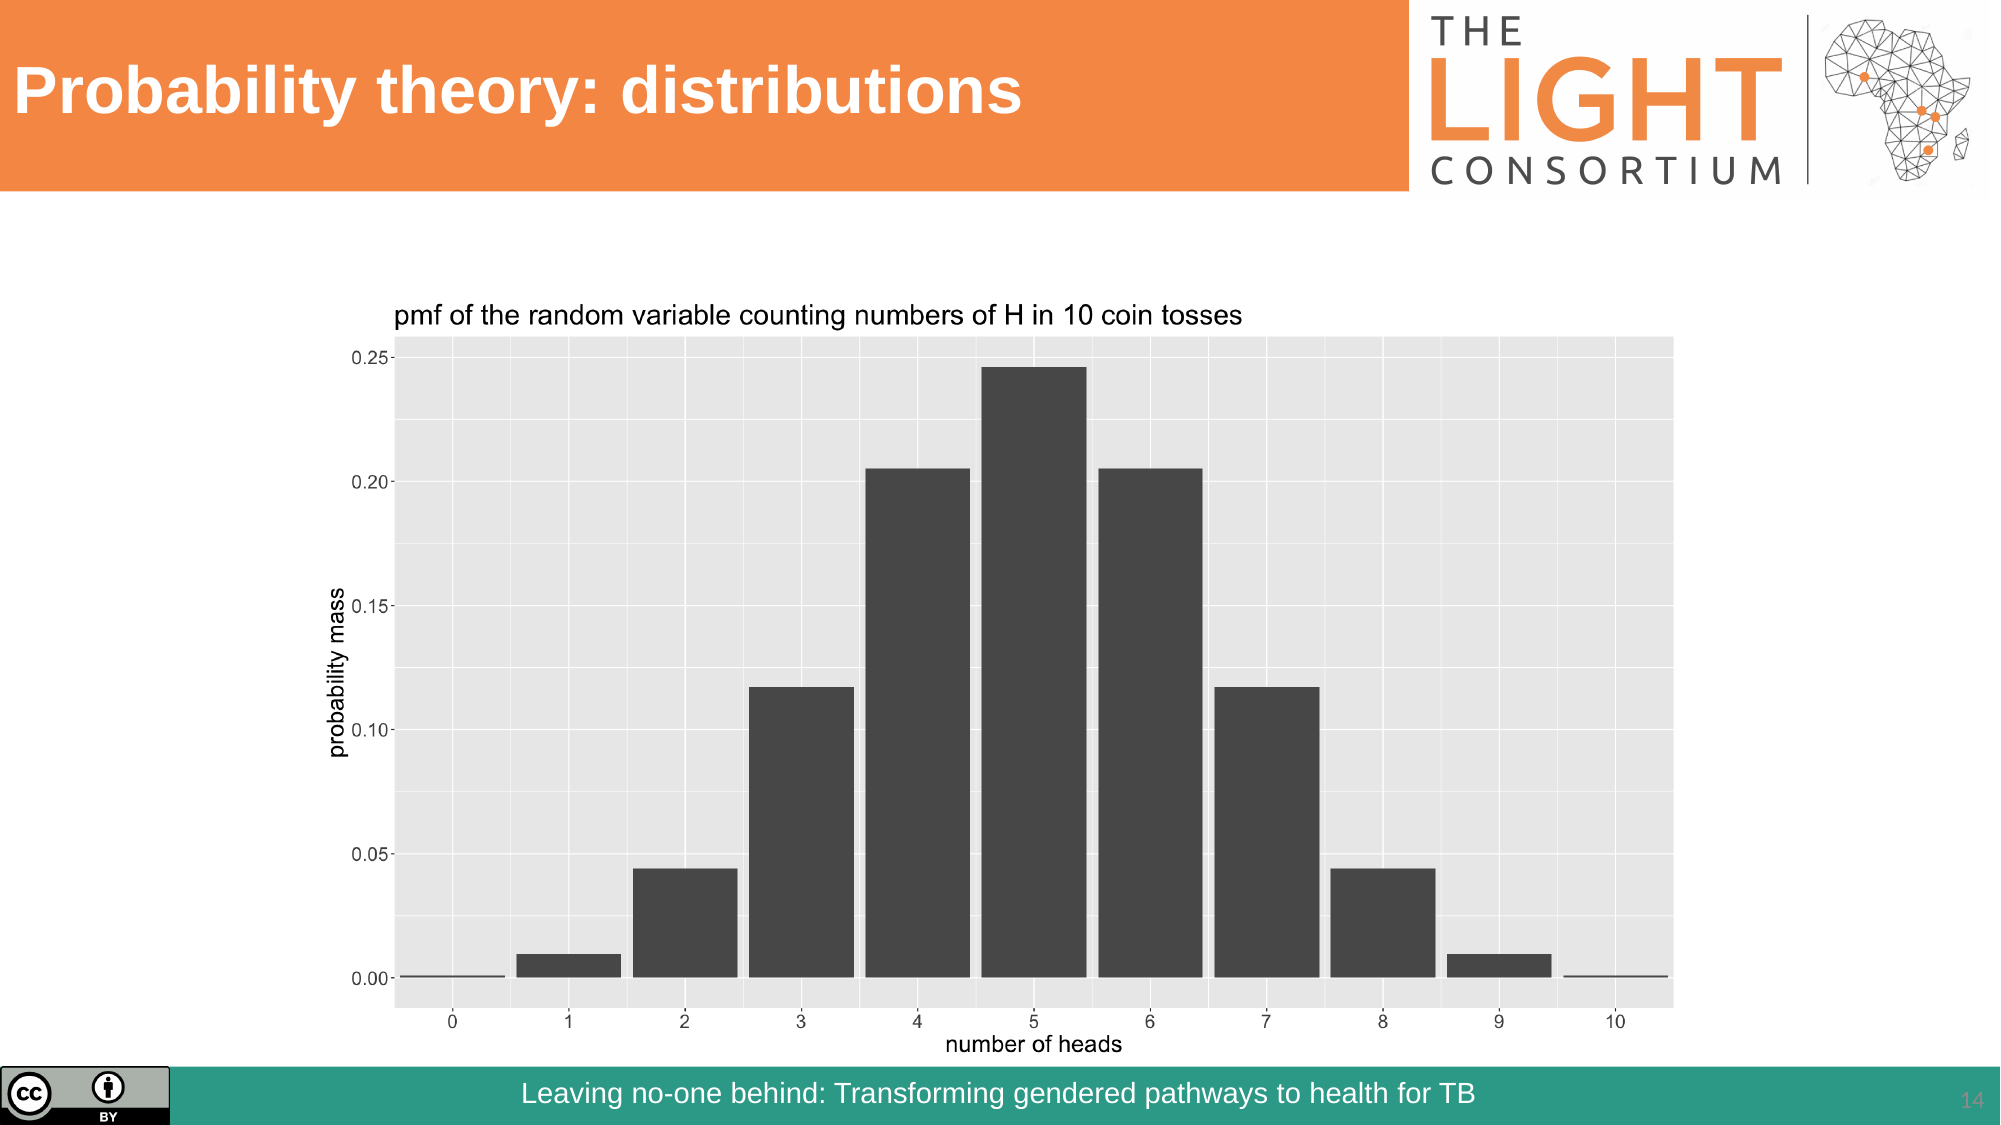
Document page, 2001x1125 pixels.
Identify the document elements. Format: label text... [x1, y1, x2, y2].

slide_number 14 [1550, 1073, 2000, 1125]
picture [320, 297, 1680, 1063]
picture [0, 1066, 170, 1125]
title Probability theory: distributions [0, 0, 1410, 192]
picture [1409, 0, 1989, 201]
